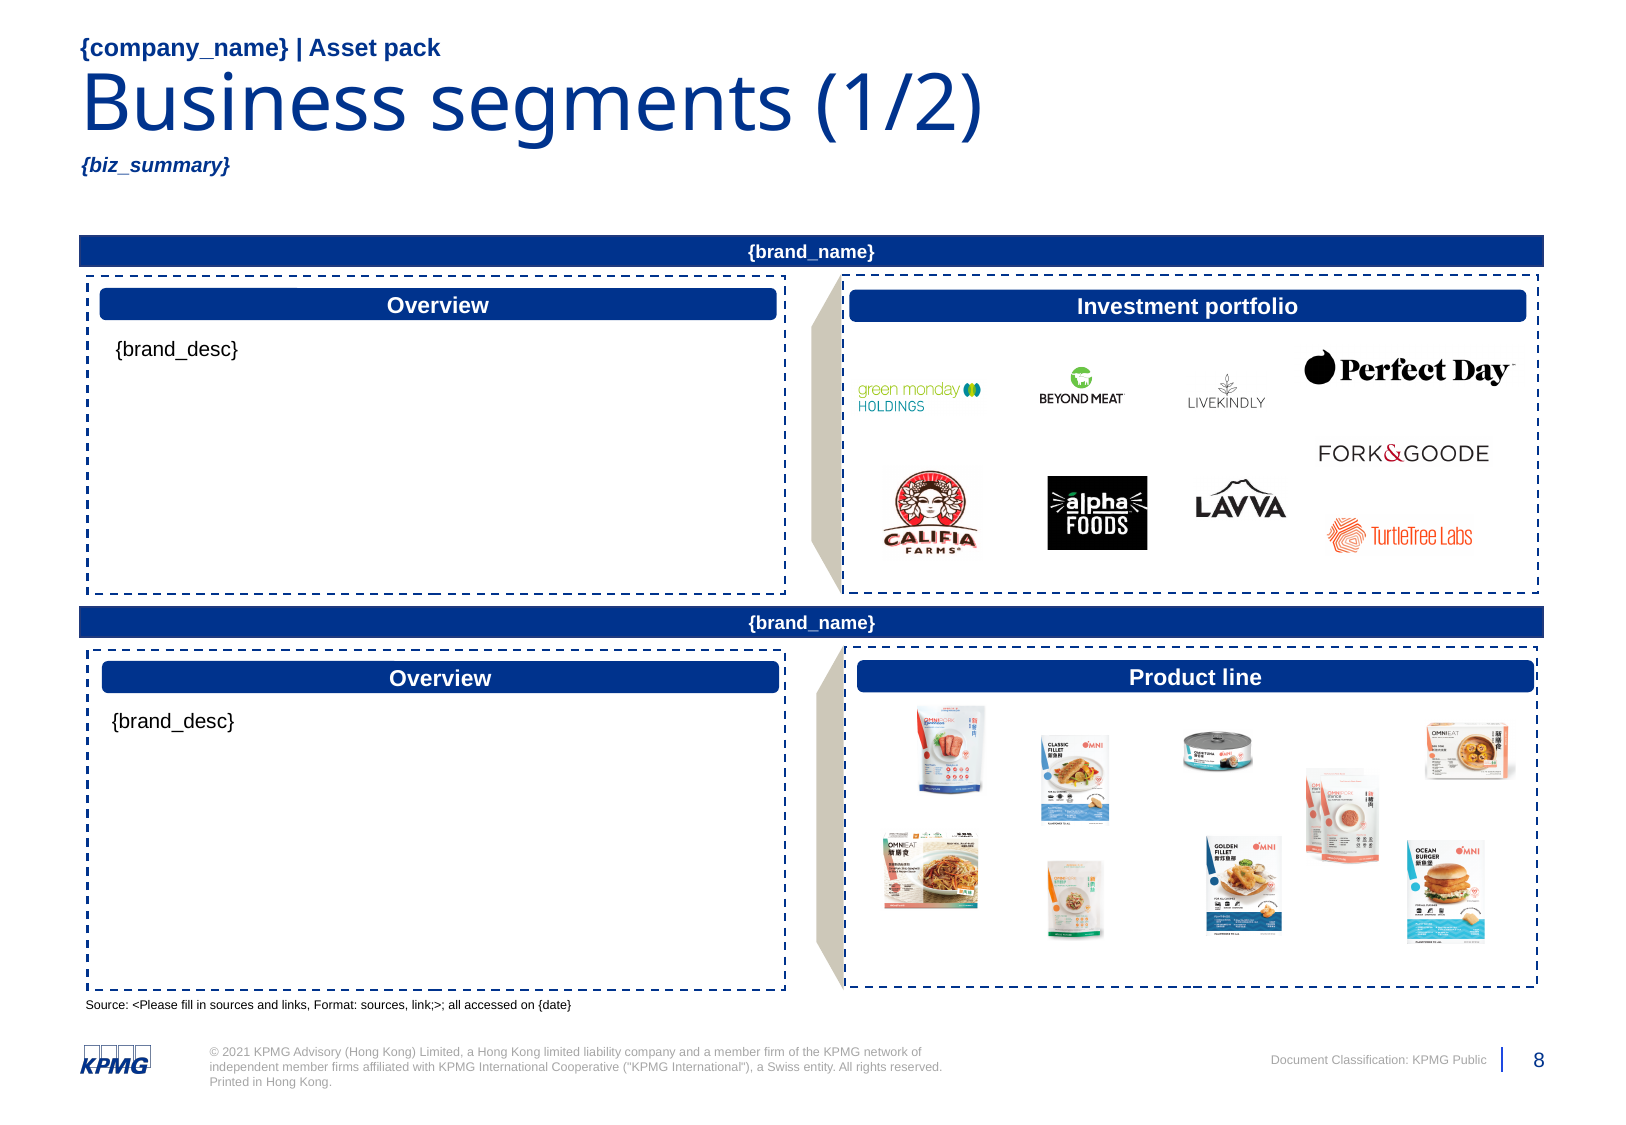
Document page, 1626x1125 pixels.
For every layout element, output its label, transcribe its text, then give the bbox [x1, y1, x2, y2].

title Business segments (1/2) [80, 62, 1544, 157]
picture [917, 704, 987, 796]
text_box Source: <Please fill in sources and links, Format: sources, link;>; all accessed on {date} [76, 987, 1540, 1022]
text_box [86, 275, 786, 595]
picture [1424, 719, 1516, 780]
picture [1315, 436, 1493, 467]
text_box [842, 274, 1539, 594]
text_box {brand_name} [79, 235, 1544, 267]
picture [882, 465, 983, 561]
picture [1407, 840, 1485, 944]
picture [851, 379, 987, 416]
picture [1047, 475, 1148, 550]
picture [1306, 768, 1380, 866]
picture [1183, 729, 1253, 773]
text_box {brand_name} [79, 606, 1544, 638]
text_box Overview [101, 660, 780, 694]
text_box [844, 646, 1538, 987]
picture [1294, 343, 1525, 387]
picture [880, 828, 979, 911]
text_box {biz_summary} [80, 157, 1546, 211]
picture [1032, 344, 1133, 426]
text_box [86, 649, 786, 987]
list {company_name} | Asset pack [80, 33, 1544, 62]
picture [1186, 371, 1267, 412]
picture [80, 1045, 151, 1074]
picture [1193, 476, 1288, 521]
picture [1204, 834, 1282, 936]
picture [1325, 514, 1474, 556]
picture [1041, 734, 1110, 826]
text_box {brand_desc} [102, 698, 778, 987]
text_box [815, 644, 845, 987]
picture [1047, 860, 1105, 941]
text_box Overview [99, 287, 777, 321]
text_box {brand_desc} [106, 326, 785, 576]
text_box [810, 272, 843, 595]
